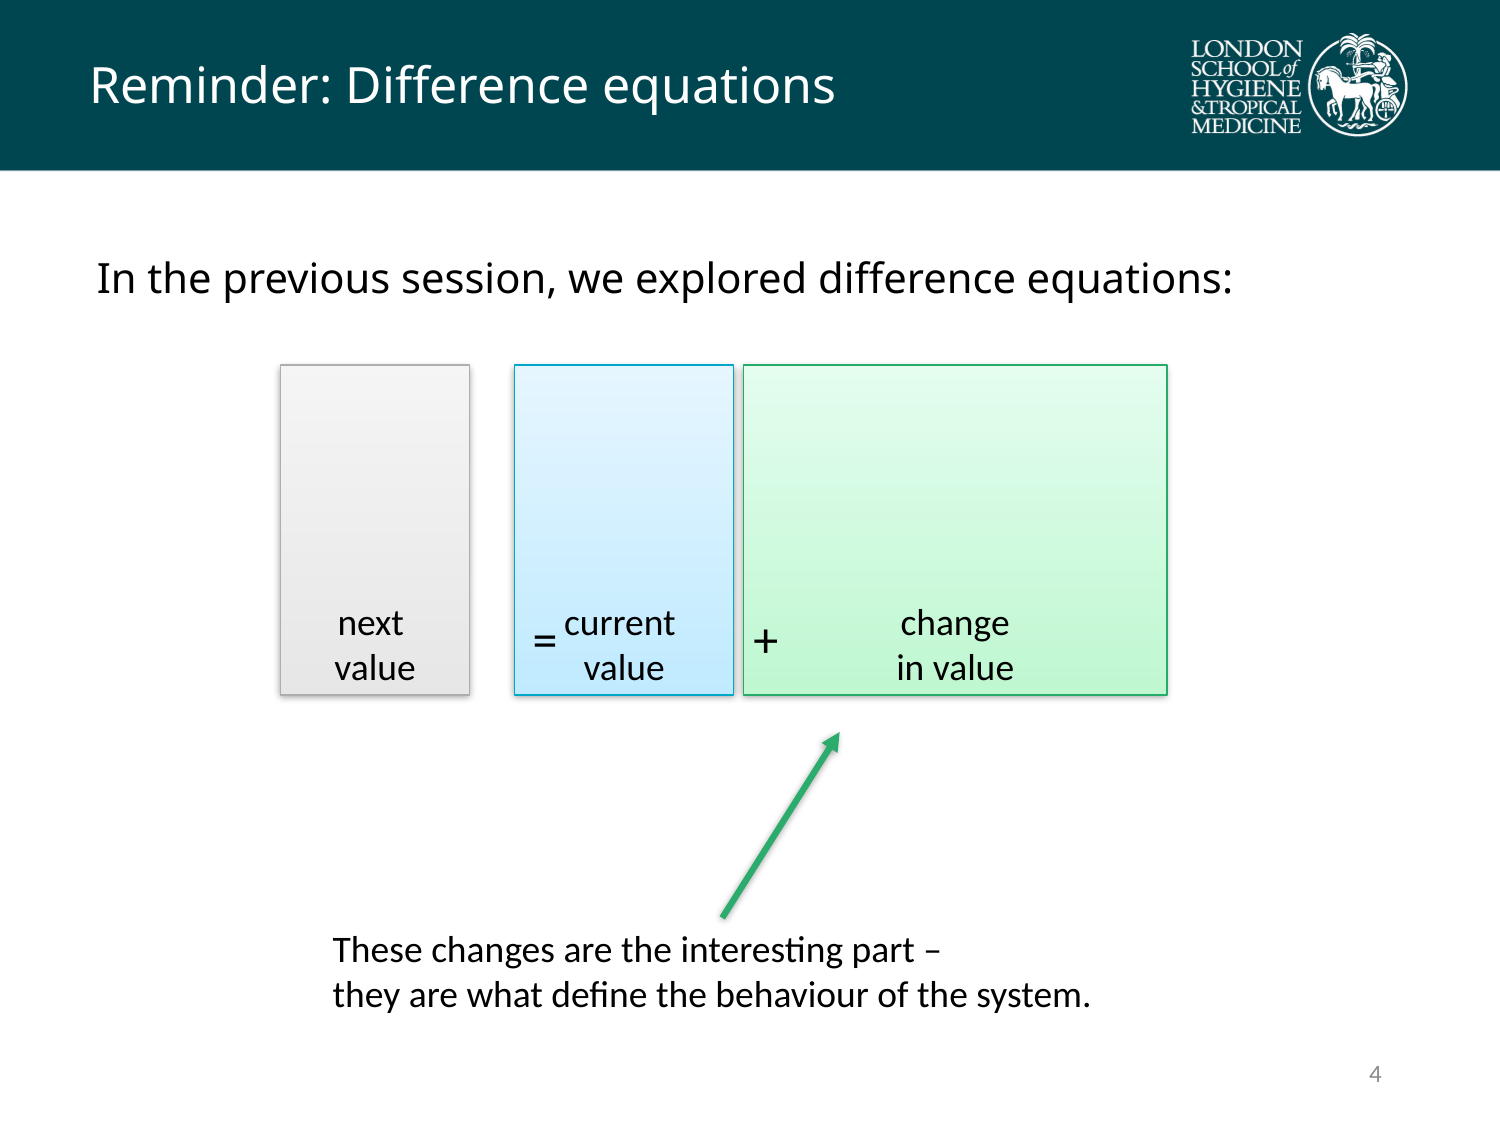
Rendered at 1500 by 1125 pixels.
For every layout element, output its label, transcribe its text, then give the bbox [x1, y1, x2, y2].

text_box = [517, 600, 605, 675]
text_box current value [514, 364, 734, 696]
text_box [721, 731, 840, 919]
text_box change in value [743, 364, 1168, 696]
text_box These changes are the interesting part – they are what define the behaviour of the system. [317, 917, 1229, 1023]
text_box + [738, 600, 826, 675]
text_box next value [280, 364, 470, 696]
picture [0, 0, 1500, 1125]
title Reminder: Difference equations [75, 45, 1174, 148]
slide_number 3 [1059, 1042, 1397, 1103]
